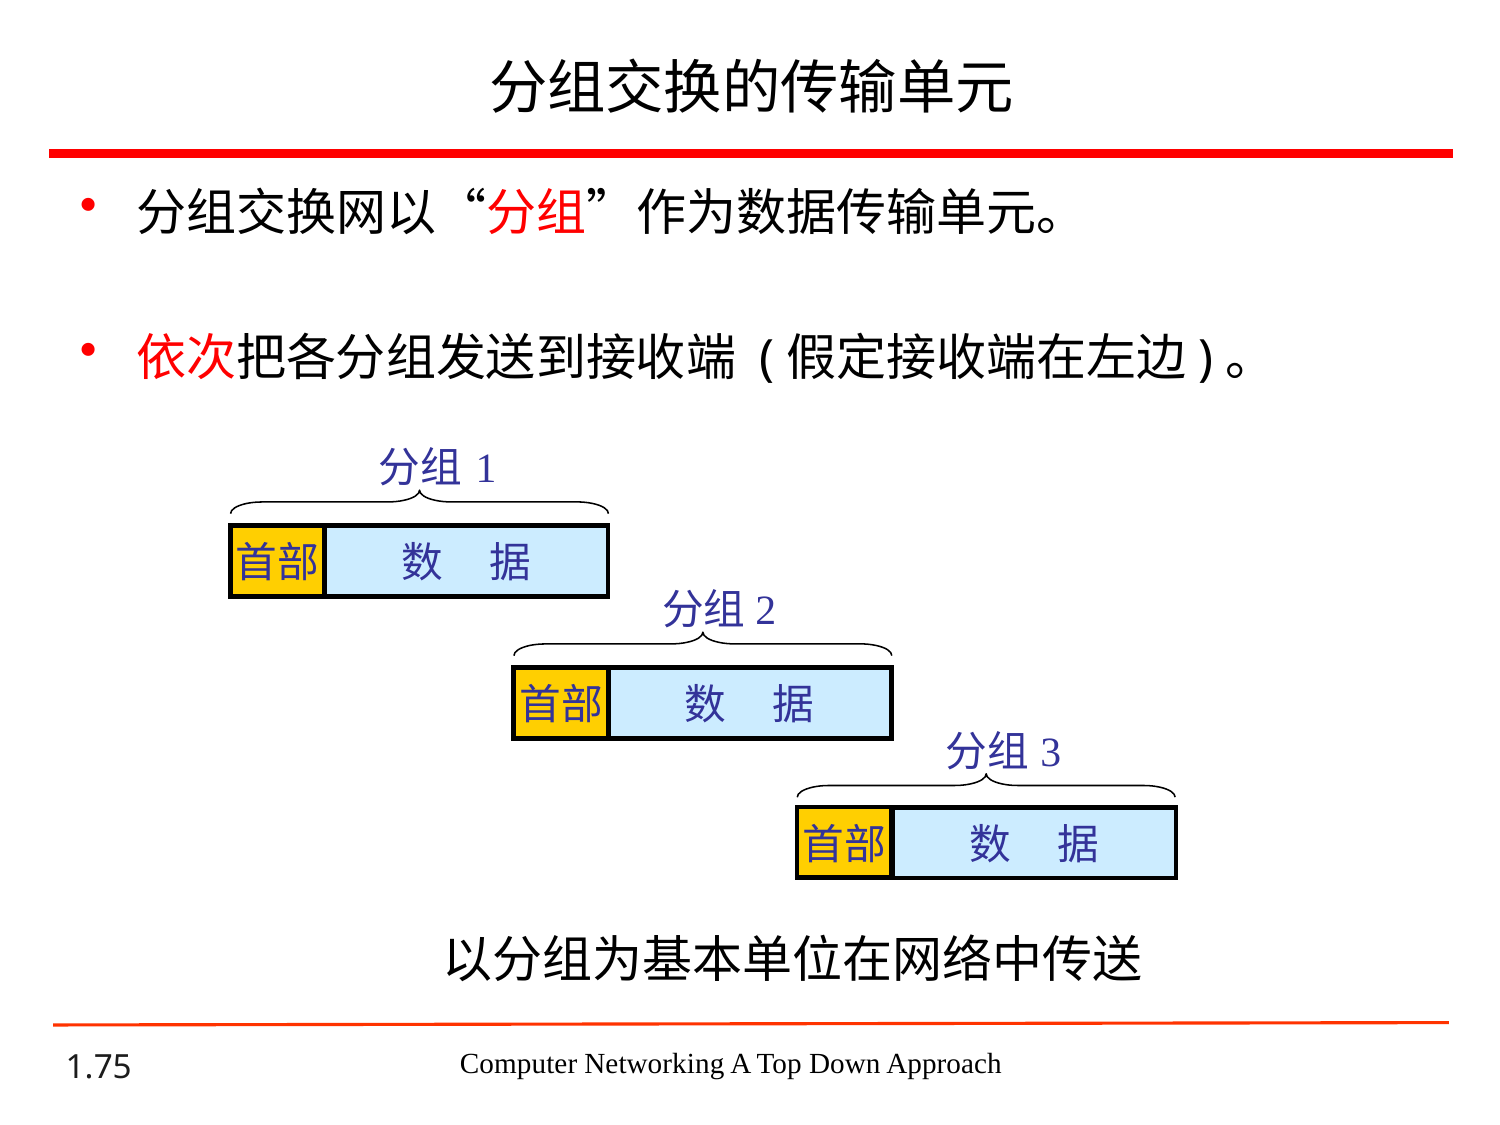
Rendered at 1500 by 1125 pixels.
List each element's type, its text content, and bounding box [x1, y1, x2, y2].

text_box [229, 433, 609, 597]
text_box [513, 575, 892, 739]
list 分组交换网以“分组”作为数据传输单元。 依次把各分组发送到接收端 (假定接收端在左边)。 [64, 172, 1436, 433]
title 分组交换的传输单元 [51, 33, 1452, 137]
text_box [796, 716, 1177, 879]
text_box 以分组为基本单位在网络中传送 [427, 920, 1158, 996]
